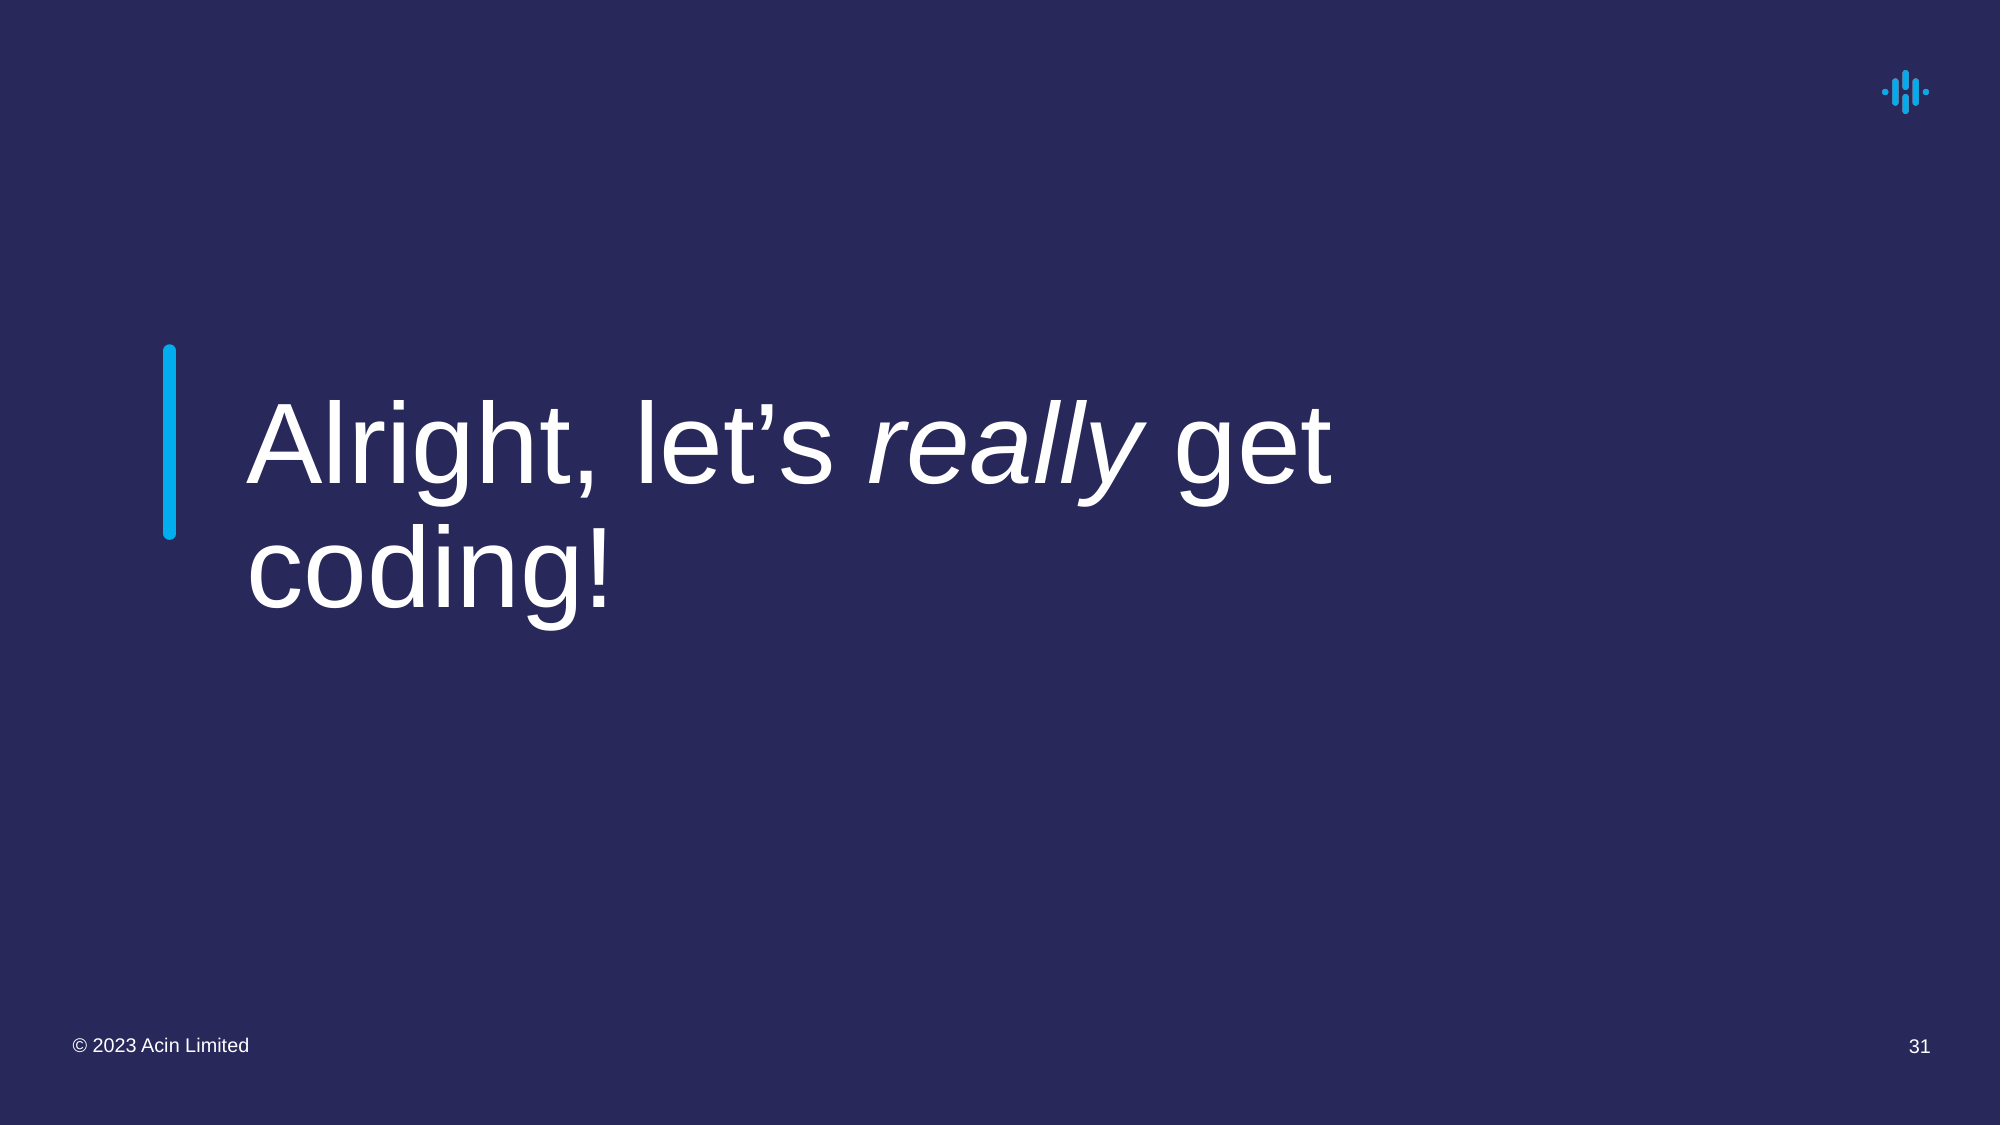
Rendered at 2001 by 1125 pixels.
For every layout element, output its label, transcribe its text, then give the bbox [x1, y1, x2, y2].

footer © 2023 Acin Limited [72, 1028, 773, 1062]
picture [1882, 70, 1929, 114]
slide_number 31 [1846, 1029, 1931, 1062]
title Alright, let’s really get coding! [246, 384, 1493, 643]
